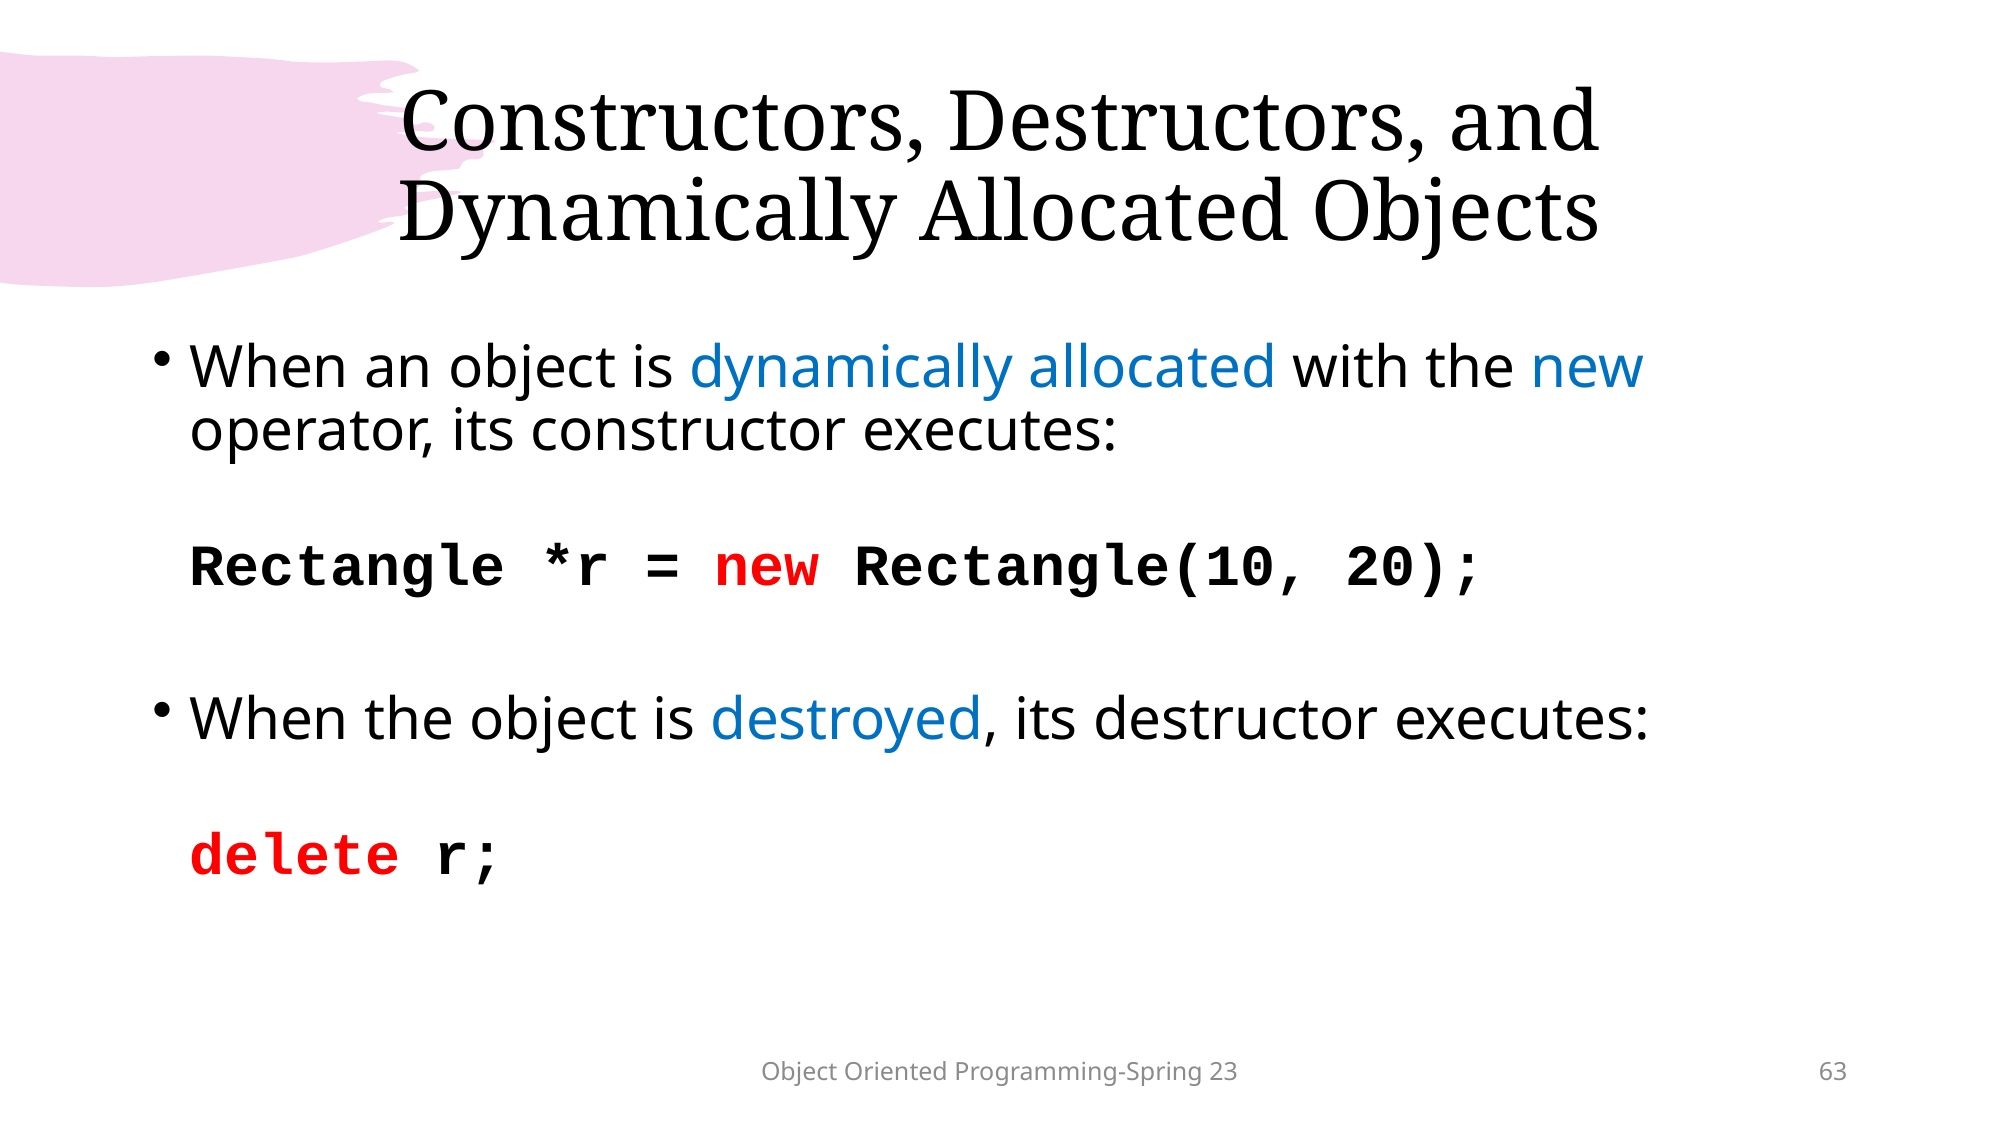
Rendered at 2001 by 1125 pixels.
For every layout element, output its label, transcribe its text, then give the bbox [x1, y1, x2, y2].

footer Object Oriented Programming-Spring 23 [662, 1042, 1338, 1103]
slide_number 63 [1412, 1042, 1863, 1103]
title Constructors, Destructors, and Dynamically Allocated Objects [137, 59, 1863, 278]
list When an object is dynamically allocated with the new operator, its constructor executes: Rectangle *r = new Rectangle(10, 20); When the object is destroyed, its destructor executes: delete r; [137, 329, 1863, 1013]
